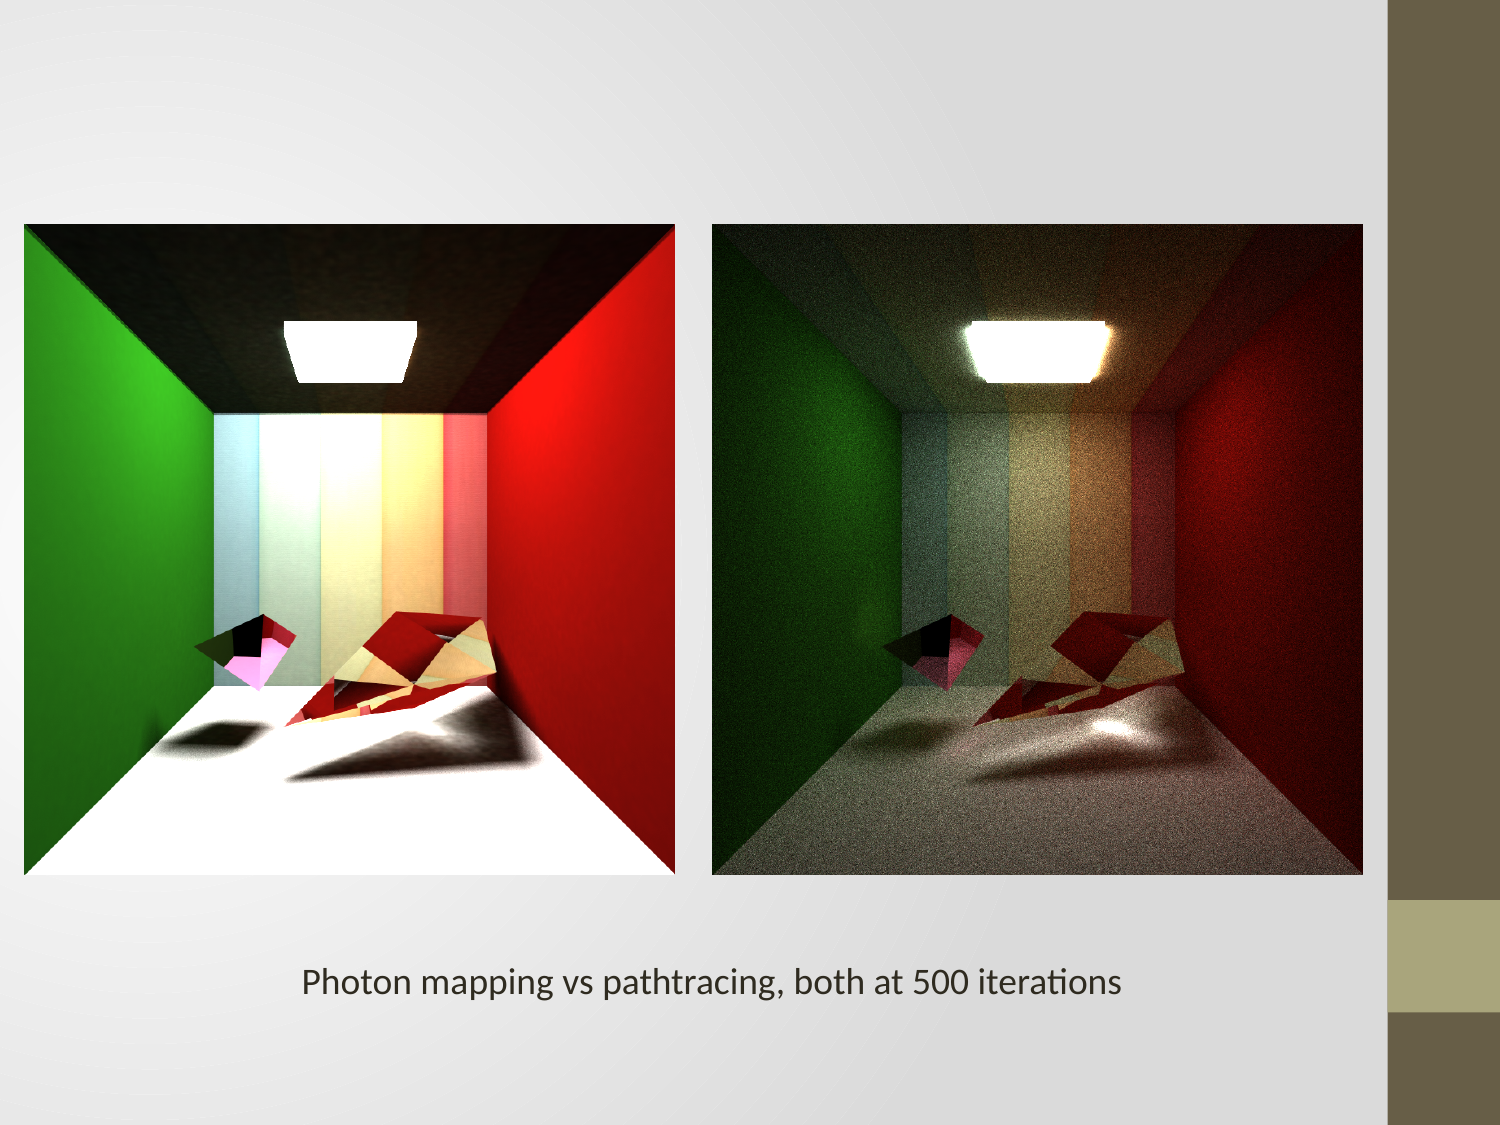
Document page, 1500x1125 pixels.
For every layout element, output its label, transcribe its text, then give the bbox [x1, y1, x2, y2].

picture [24, 224, 676, 876]
text_box Photon mapping vs pathtracing, both at 500 iterations [286, 949, 1138, 1010]
picture [711, 224, 1363, 876]
